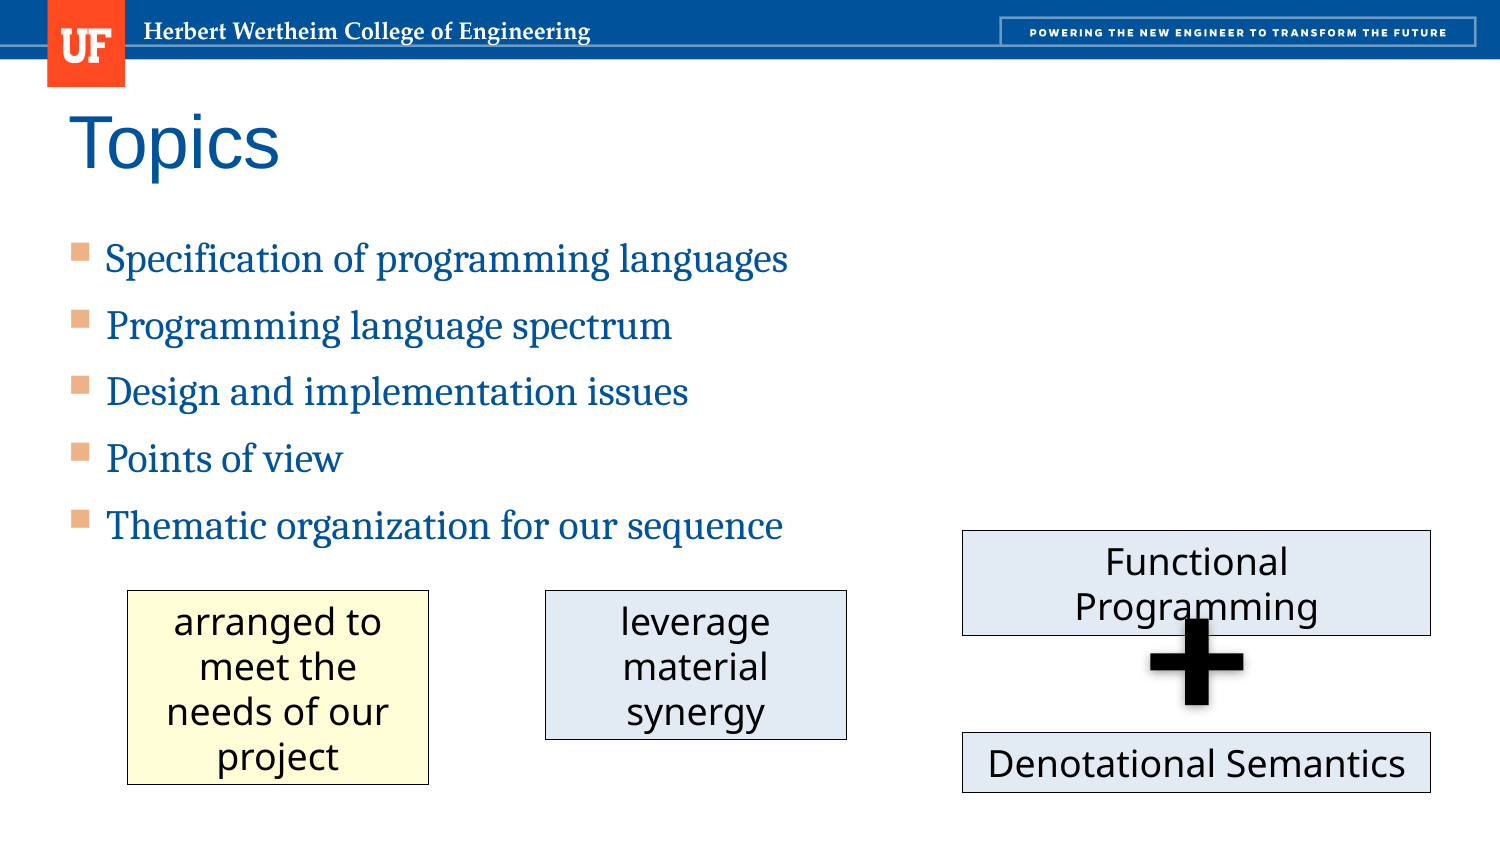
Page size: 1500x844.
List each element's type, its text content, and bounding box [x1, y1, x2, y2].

title Topics [53, 86, 1408, 223]
text_box [1149, 618, 1244, 706]
text_box arranged to meet the needs of our project [127, 590, 429, 785]
picture [0, 0, 1500, 87]
text_box Functional Programming [962, 530, 1431, 636]
list Specification of programming languages Programming language spectrum Design and implementation issues Points of view Thematic organization for our sequence [53, 223, 1408, 808]
text_box leverage material synergy [545, 590, 847, 740]
text_box Denotational Semantics [962, 732, 1431, 793]
